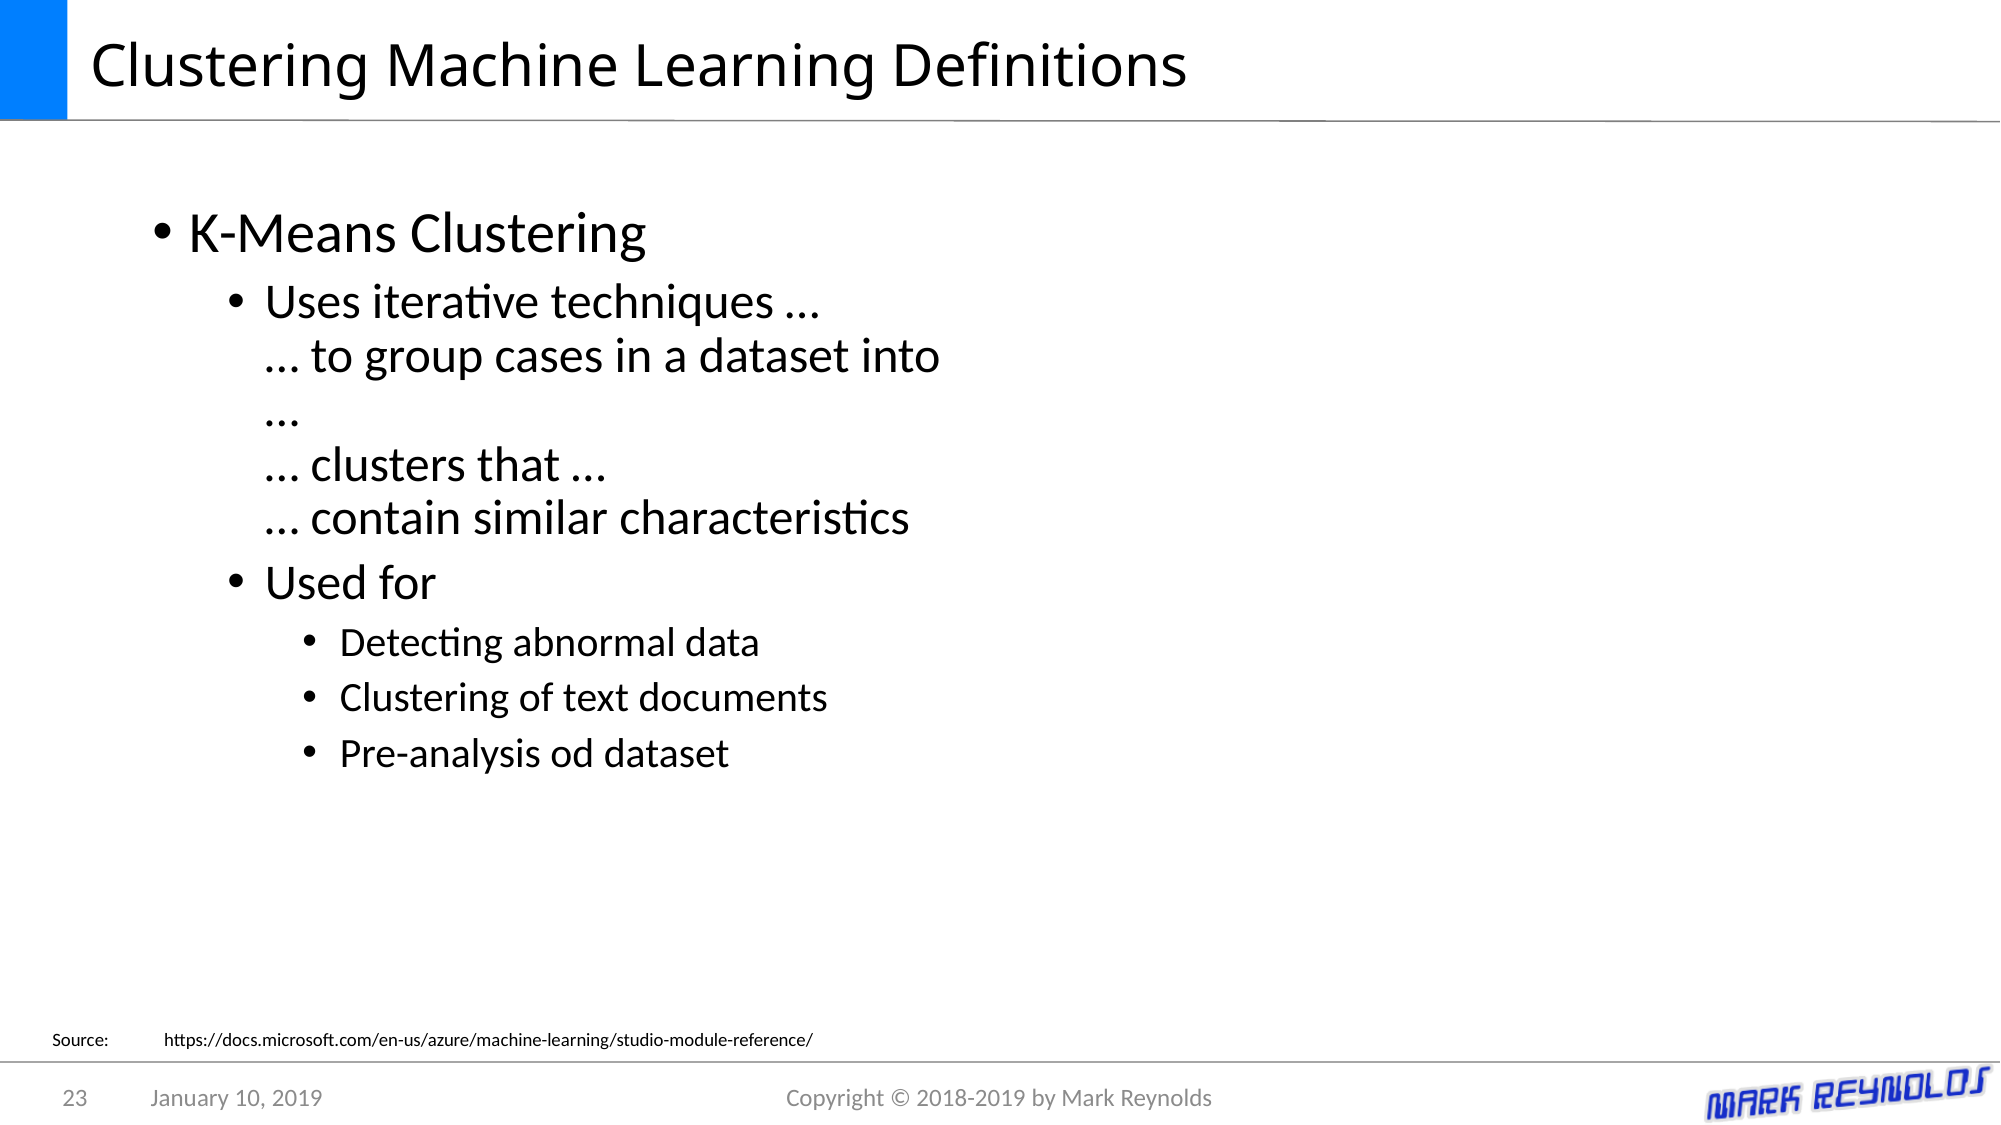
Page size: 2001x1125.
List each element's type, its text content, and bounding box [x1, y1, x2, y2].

footer Copyright © 2018-2019 by Mark Reynolds [350, 1073, 1650, 1119]
text_box Source: https://docs.microsoft.com/en-us/azure/machine-learning/studio-module-reference/ [37, 1020, 1508, 1058]
list K-Means Clustering Uses iterative techniques … … to group cases in a dataset into … … clusters that … … contain similar characteristics Used for Detecting abnormal data Clustering of text documents Pre-analysis od dataset [137, 195, 988, 1020]
slide_number 23 [37, 1073, 113, 1119]
title Clustering Machine Learning Definitions [75, 15, 1800, 120]
picture [1699, 1059, 1997, 1125]
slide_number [124, 1073, 350, 1119]
